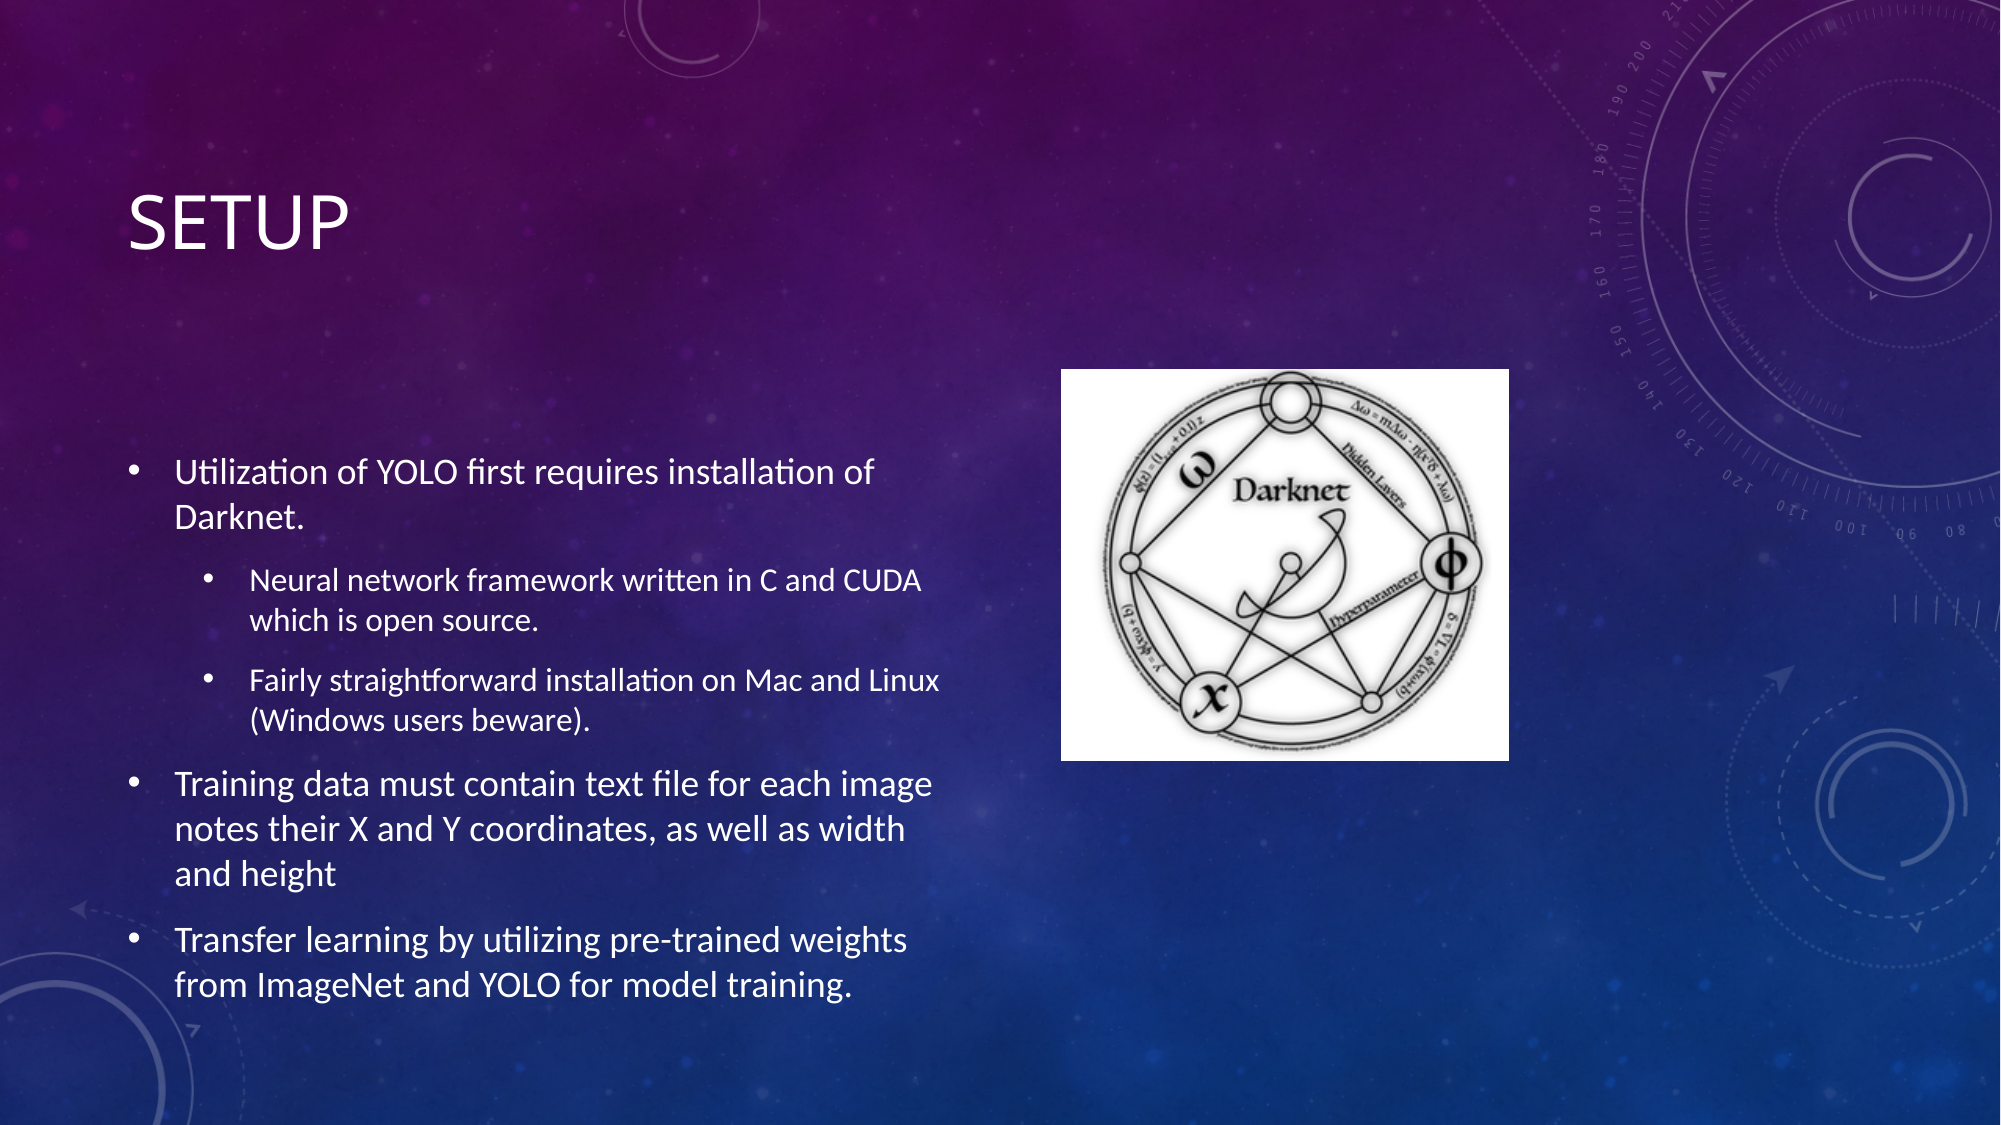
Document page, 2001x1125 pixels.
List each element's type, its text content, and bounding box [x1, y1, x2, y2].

title Setup [112, 99, 1775, 339]
list Utilization of YOLO first requires installation of Darknet. Neural network framework written in C and CUDA which is open source. Fairly straightforward installation on Mac and Linux (Windows users beware). Training data must contain text file for each image notes their X and Y coordinates, as well as width and height Transfer learning by utilizing pre-trained weights from ImageNet and YOLO for model training. [112, 439, 982, 1039]
picture [0, 0, 2001, 1125]
